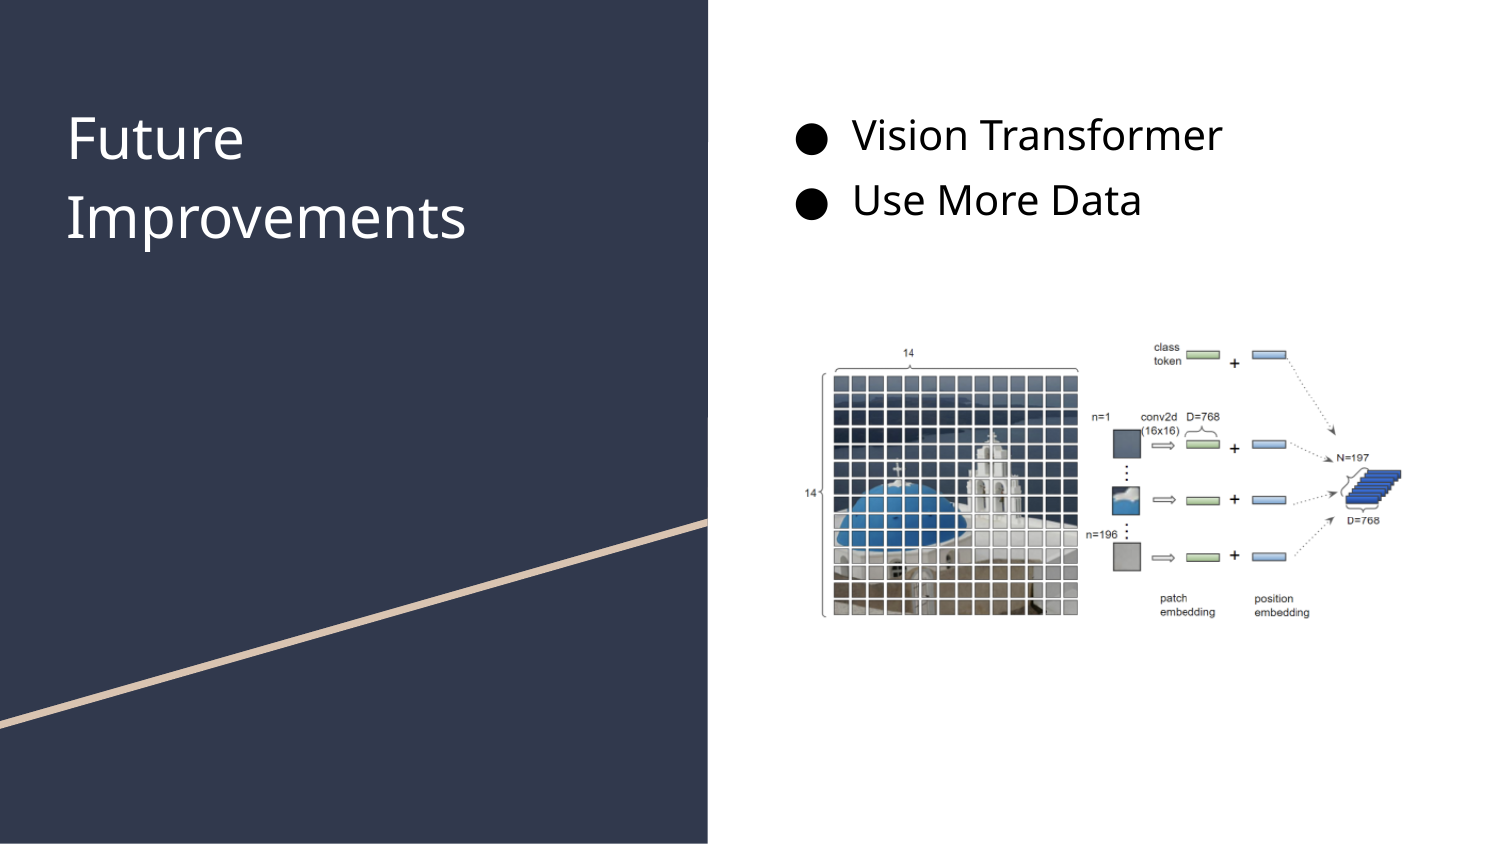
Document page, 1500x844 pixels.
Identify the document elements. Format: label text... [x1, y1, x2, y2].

picture [801, 337, 1406, 638]
list Vision Transformer Use More Data [761, 82, 1446, 755]
title Future Improvements [51, 82, 660, 494]
